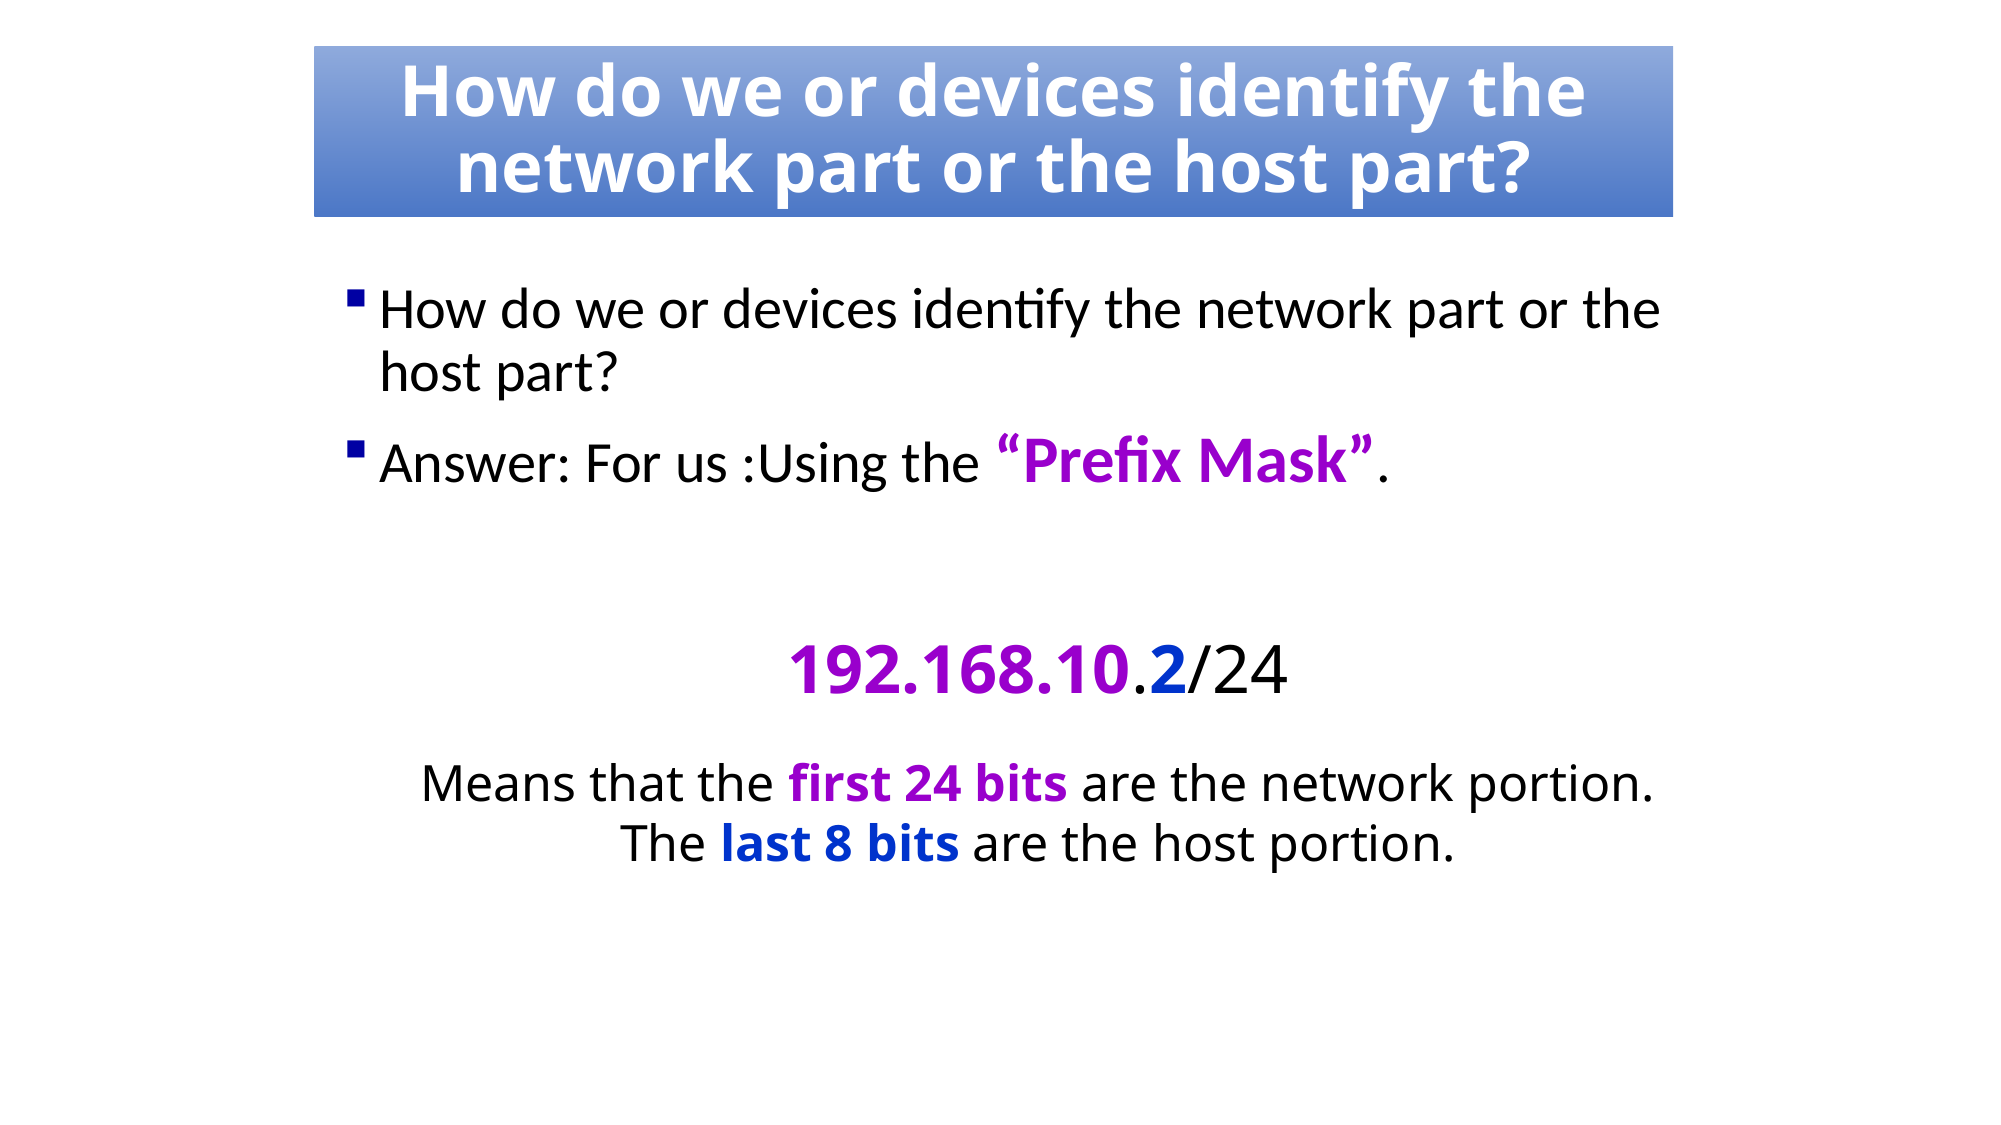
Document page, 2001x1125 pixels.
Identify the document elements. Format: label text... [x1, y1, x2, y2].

text_box 192.168.10.2/24 Means that the first 24 bits are the network portion. The last 8 bits are the host portion. [362, 619, 1713, 879]
title How do we or devices identify the network part or the host part? [314, 46, 1674, 217]
text_box How do we or devices identify the network part or the host part? Answer: For us :Using the “Prefix Mask”. [306, 270, 1694, 1058]
